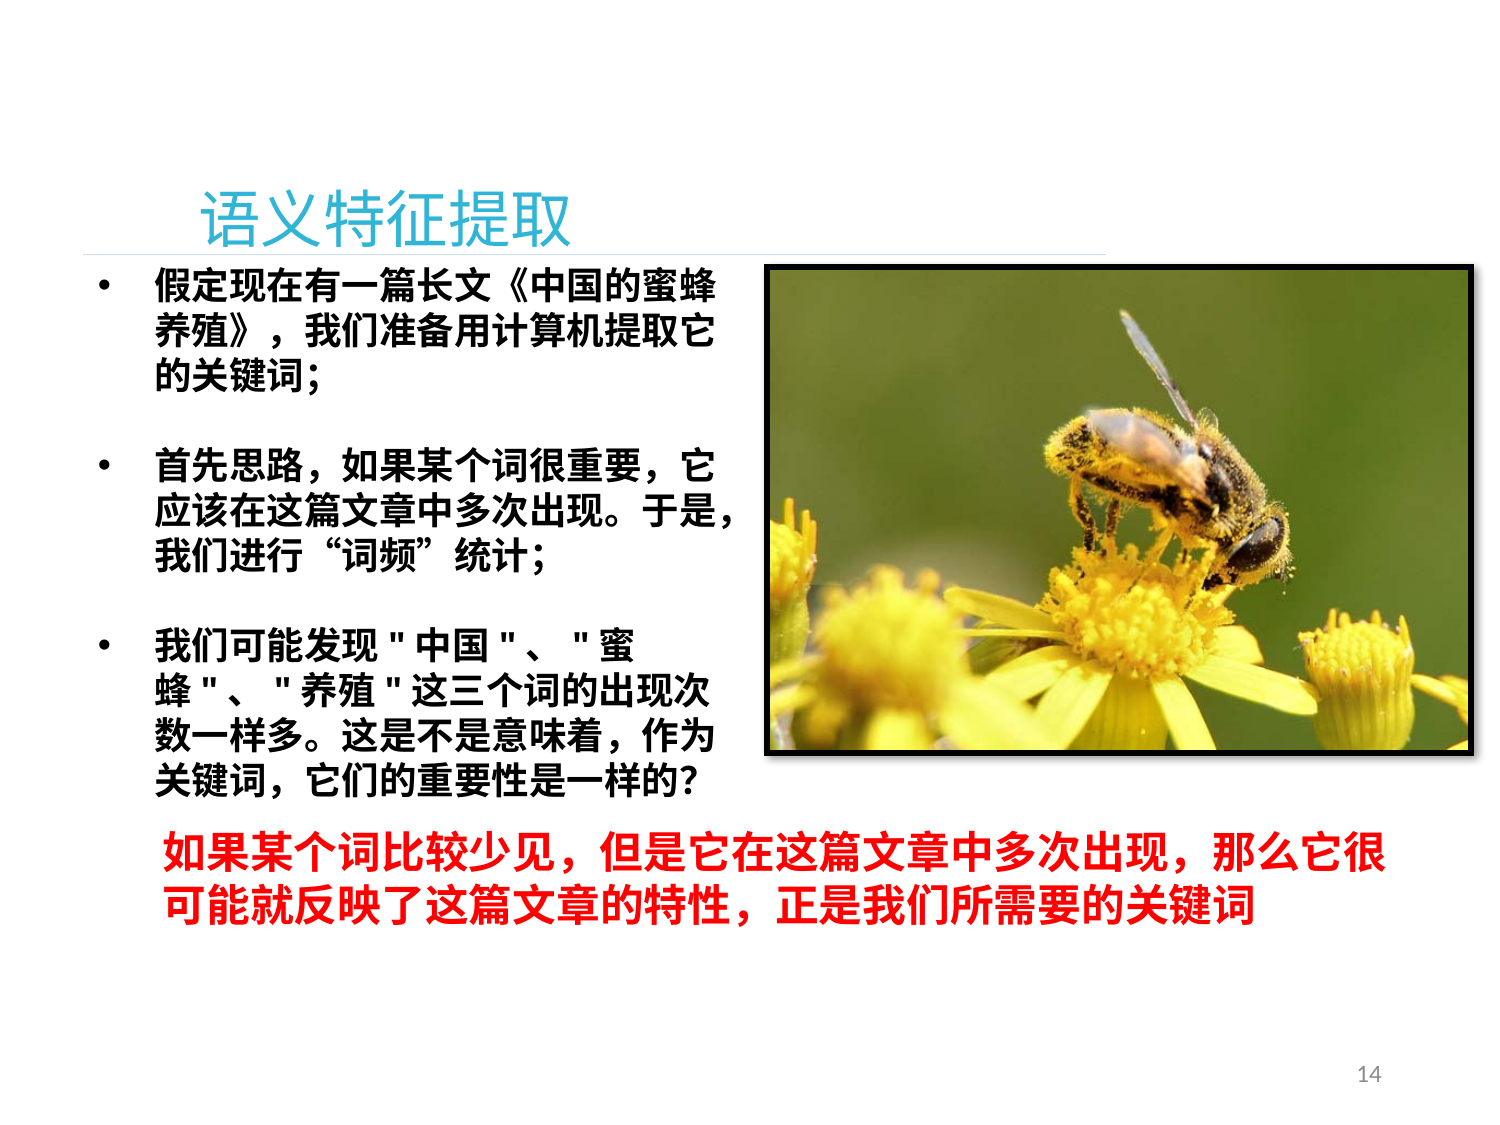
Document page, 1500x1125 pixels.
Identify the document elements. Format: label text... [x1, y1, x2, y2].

text_box 如果某个词比较少见，但是它在这篇文章中多次出现，那么它很可能就反映了这篇文章的特性，正是我们所需要的关键词 [147, 817, 1406, 938]
slide_number 14 [1059, 1042, 1397, 1103]
picture [770, 269, 1468, 750]
text_box 假定现在有一篇长文《中国的蜜蜂养殖》，我们准备用计算机提取它的关键词； 首先思路，如果某个词很重要，它应该在这篇文章中多次出现。于是，我们进行“词频”统计； 我们可能发现"中国"、"蜜蜂"、"养殖"这三个词的出现次数一样多。这是不是意味着，作为关键词，它们的重要性是一样的？ [83, 254, 745, 810]
text_box 语义特征提取 [183, 172, 1140, 263]
